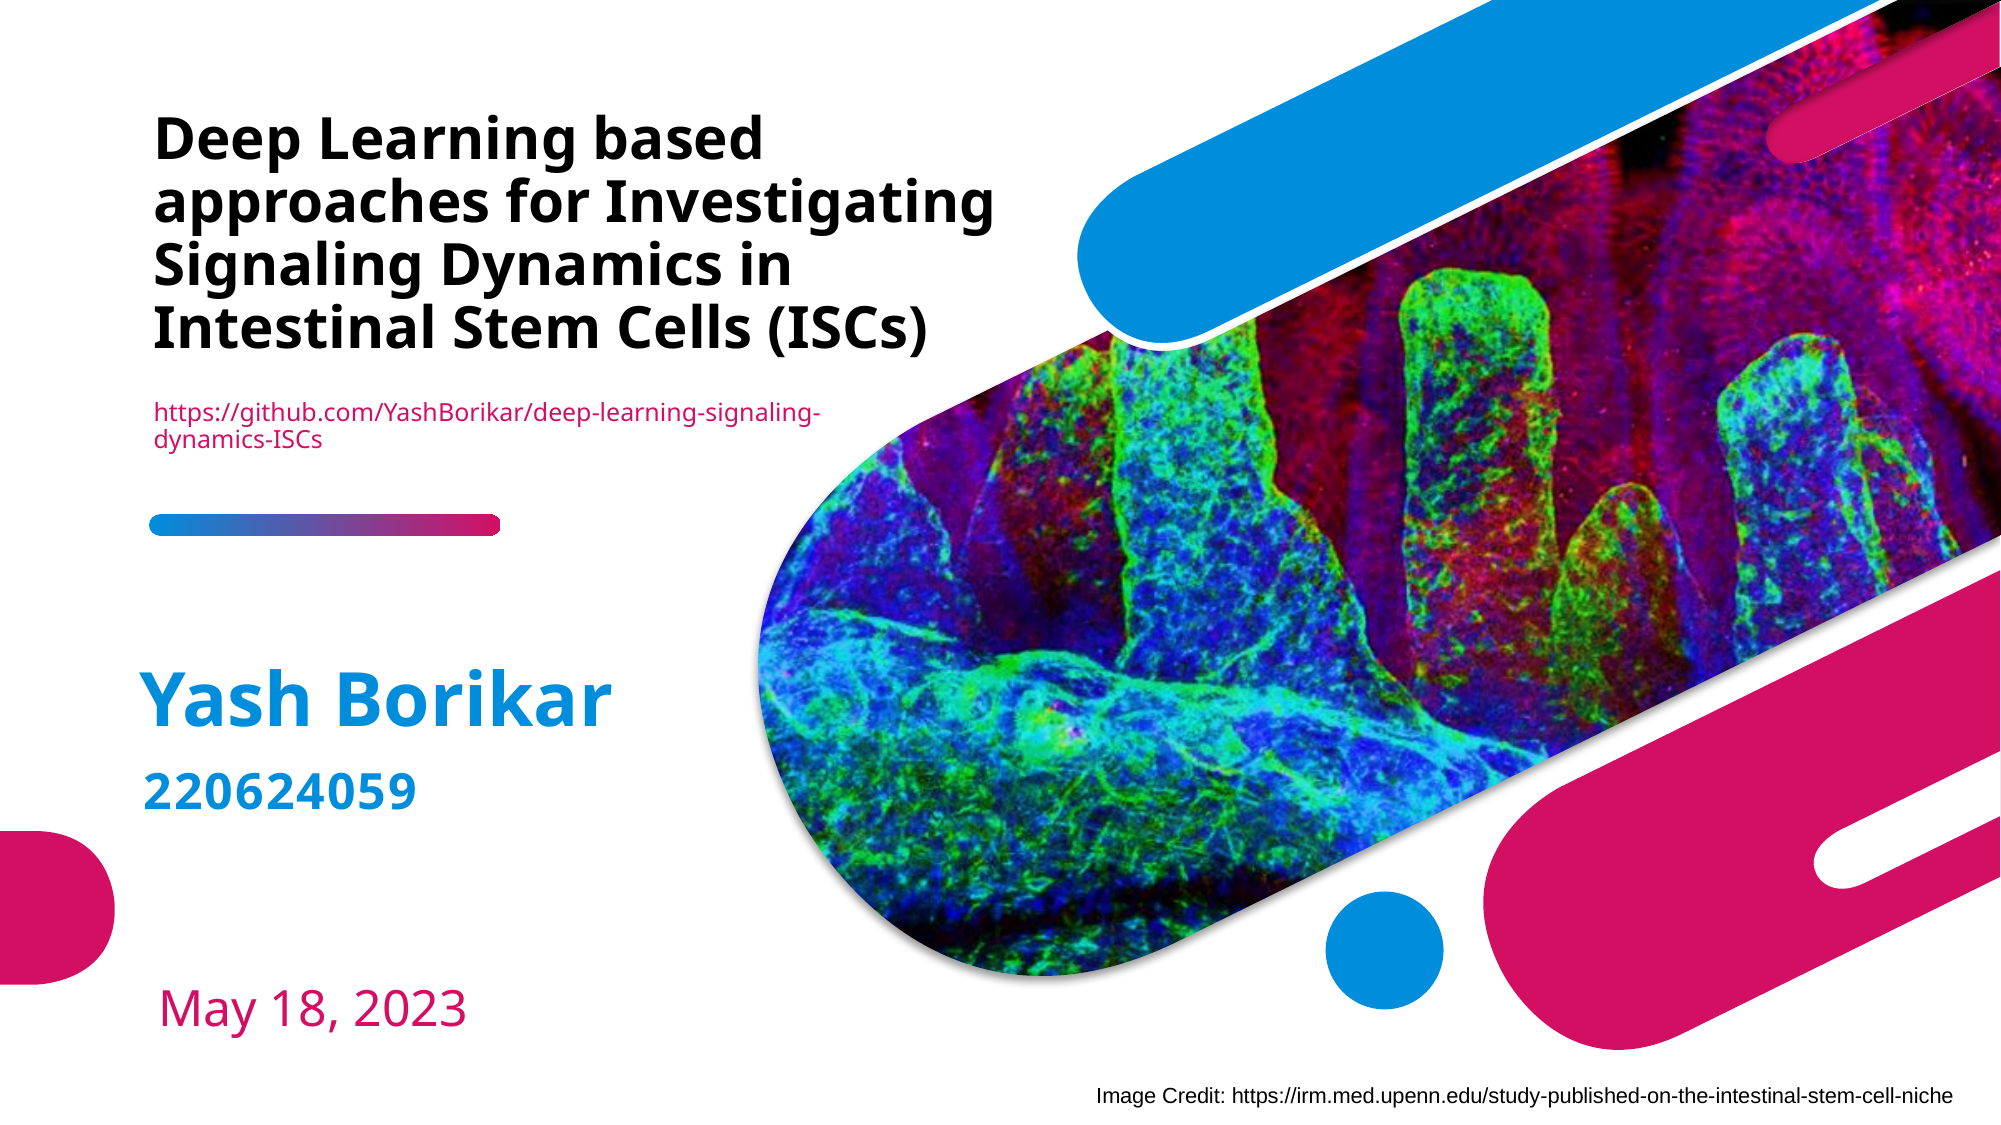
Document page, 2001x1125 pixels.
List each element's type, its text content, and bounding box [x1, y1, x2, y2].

picture [757, 0, 2001, 976]
text_box https://github.com/YashBorikar/deep-learning-signaling-dynamics-ISCs [138, 392, 757, 464]
list May 18, 2023 [143, 976, 512, 1048]
text_box Image Credit: https://irm.med.upenn.edu/study-published-on-the-intestinal-stem-cell-niche [1081, 1074, 1983, 1116]
title Deep Learning based approaches for Investigating Signaling Dynamics in Intestinal Stem Cells (ISCs) [138, 90, 757, 381]
text_box Yash Borikar [124, 653, 670, 751]
list 220624059 [128, 759, 473, 838]
